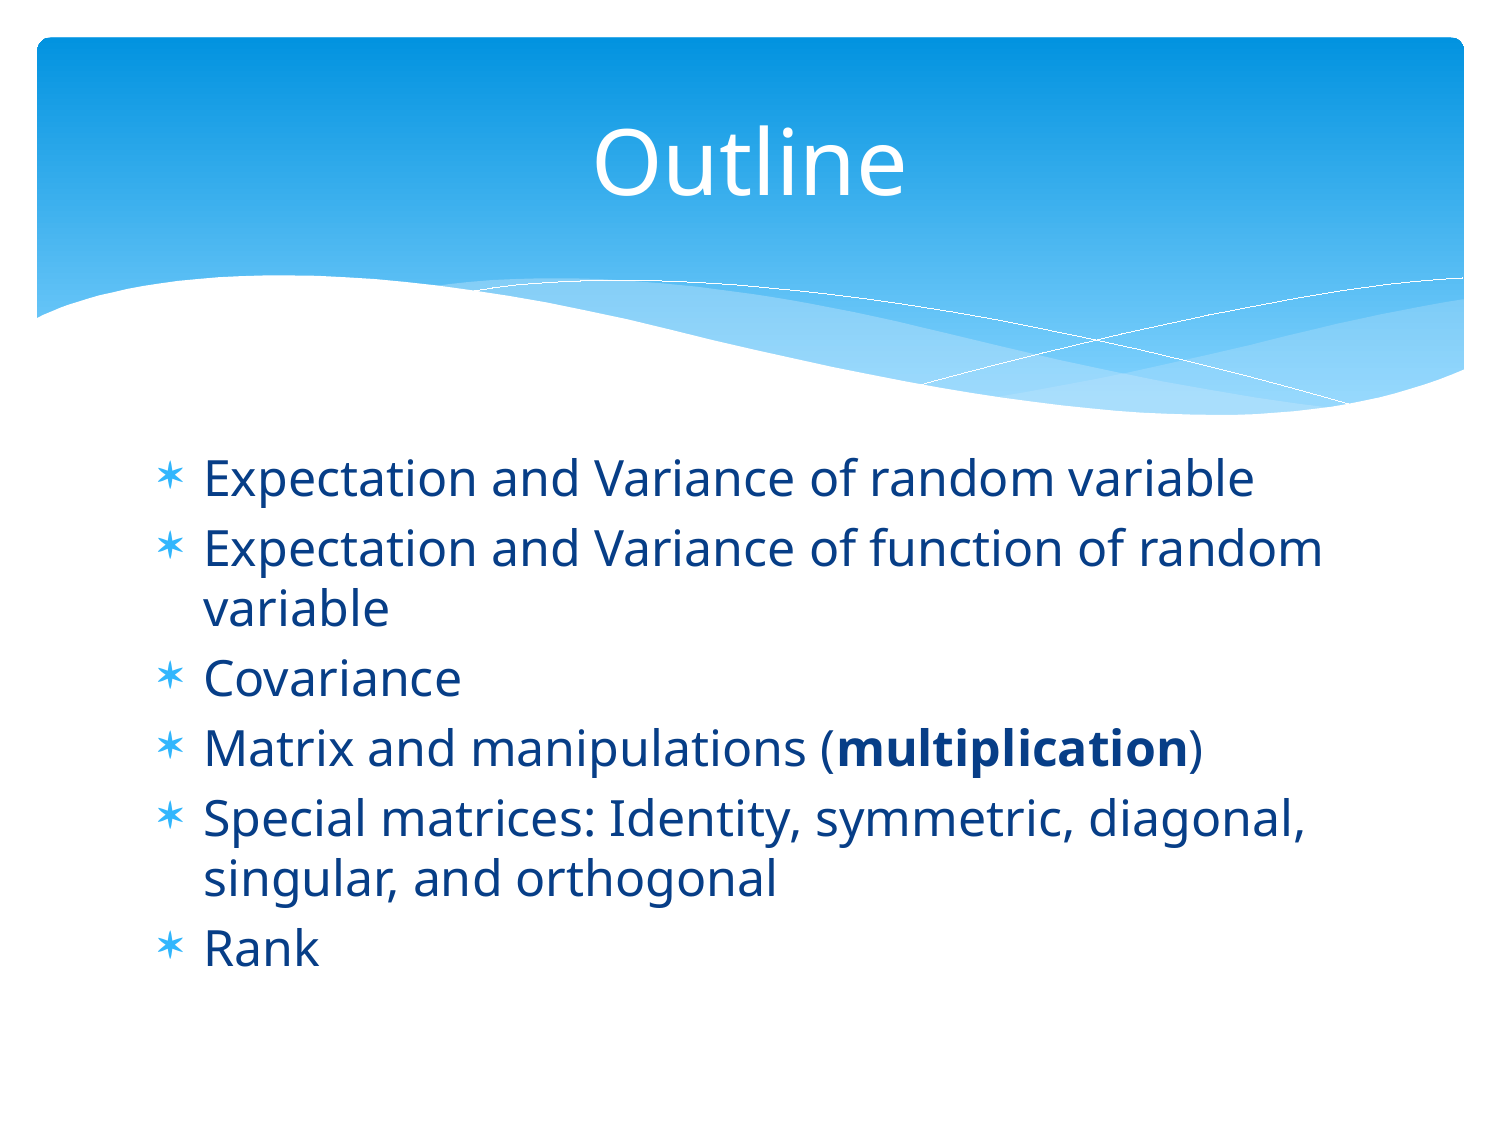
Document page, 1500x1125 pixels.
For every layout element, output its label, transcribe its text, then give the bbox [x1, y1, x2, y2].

list Expectation and Variance of random variable Expectation and Variance of function of random variable Covariance Matrix and manipulations (multiplication) Special matrices: Identity, symmetric, diagonal, singular, and orthogonal Rank [143, 438, 1359, 1005]
title Outline [75, 55, 1425, 261]
